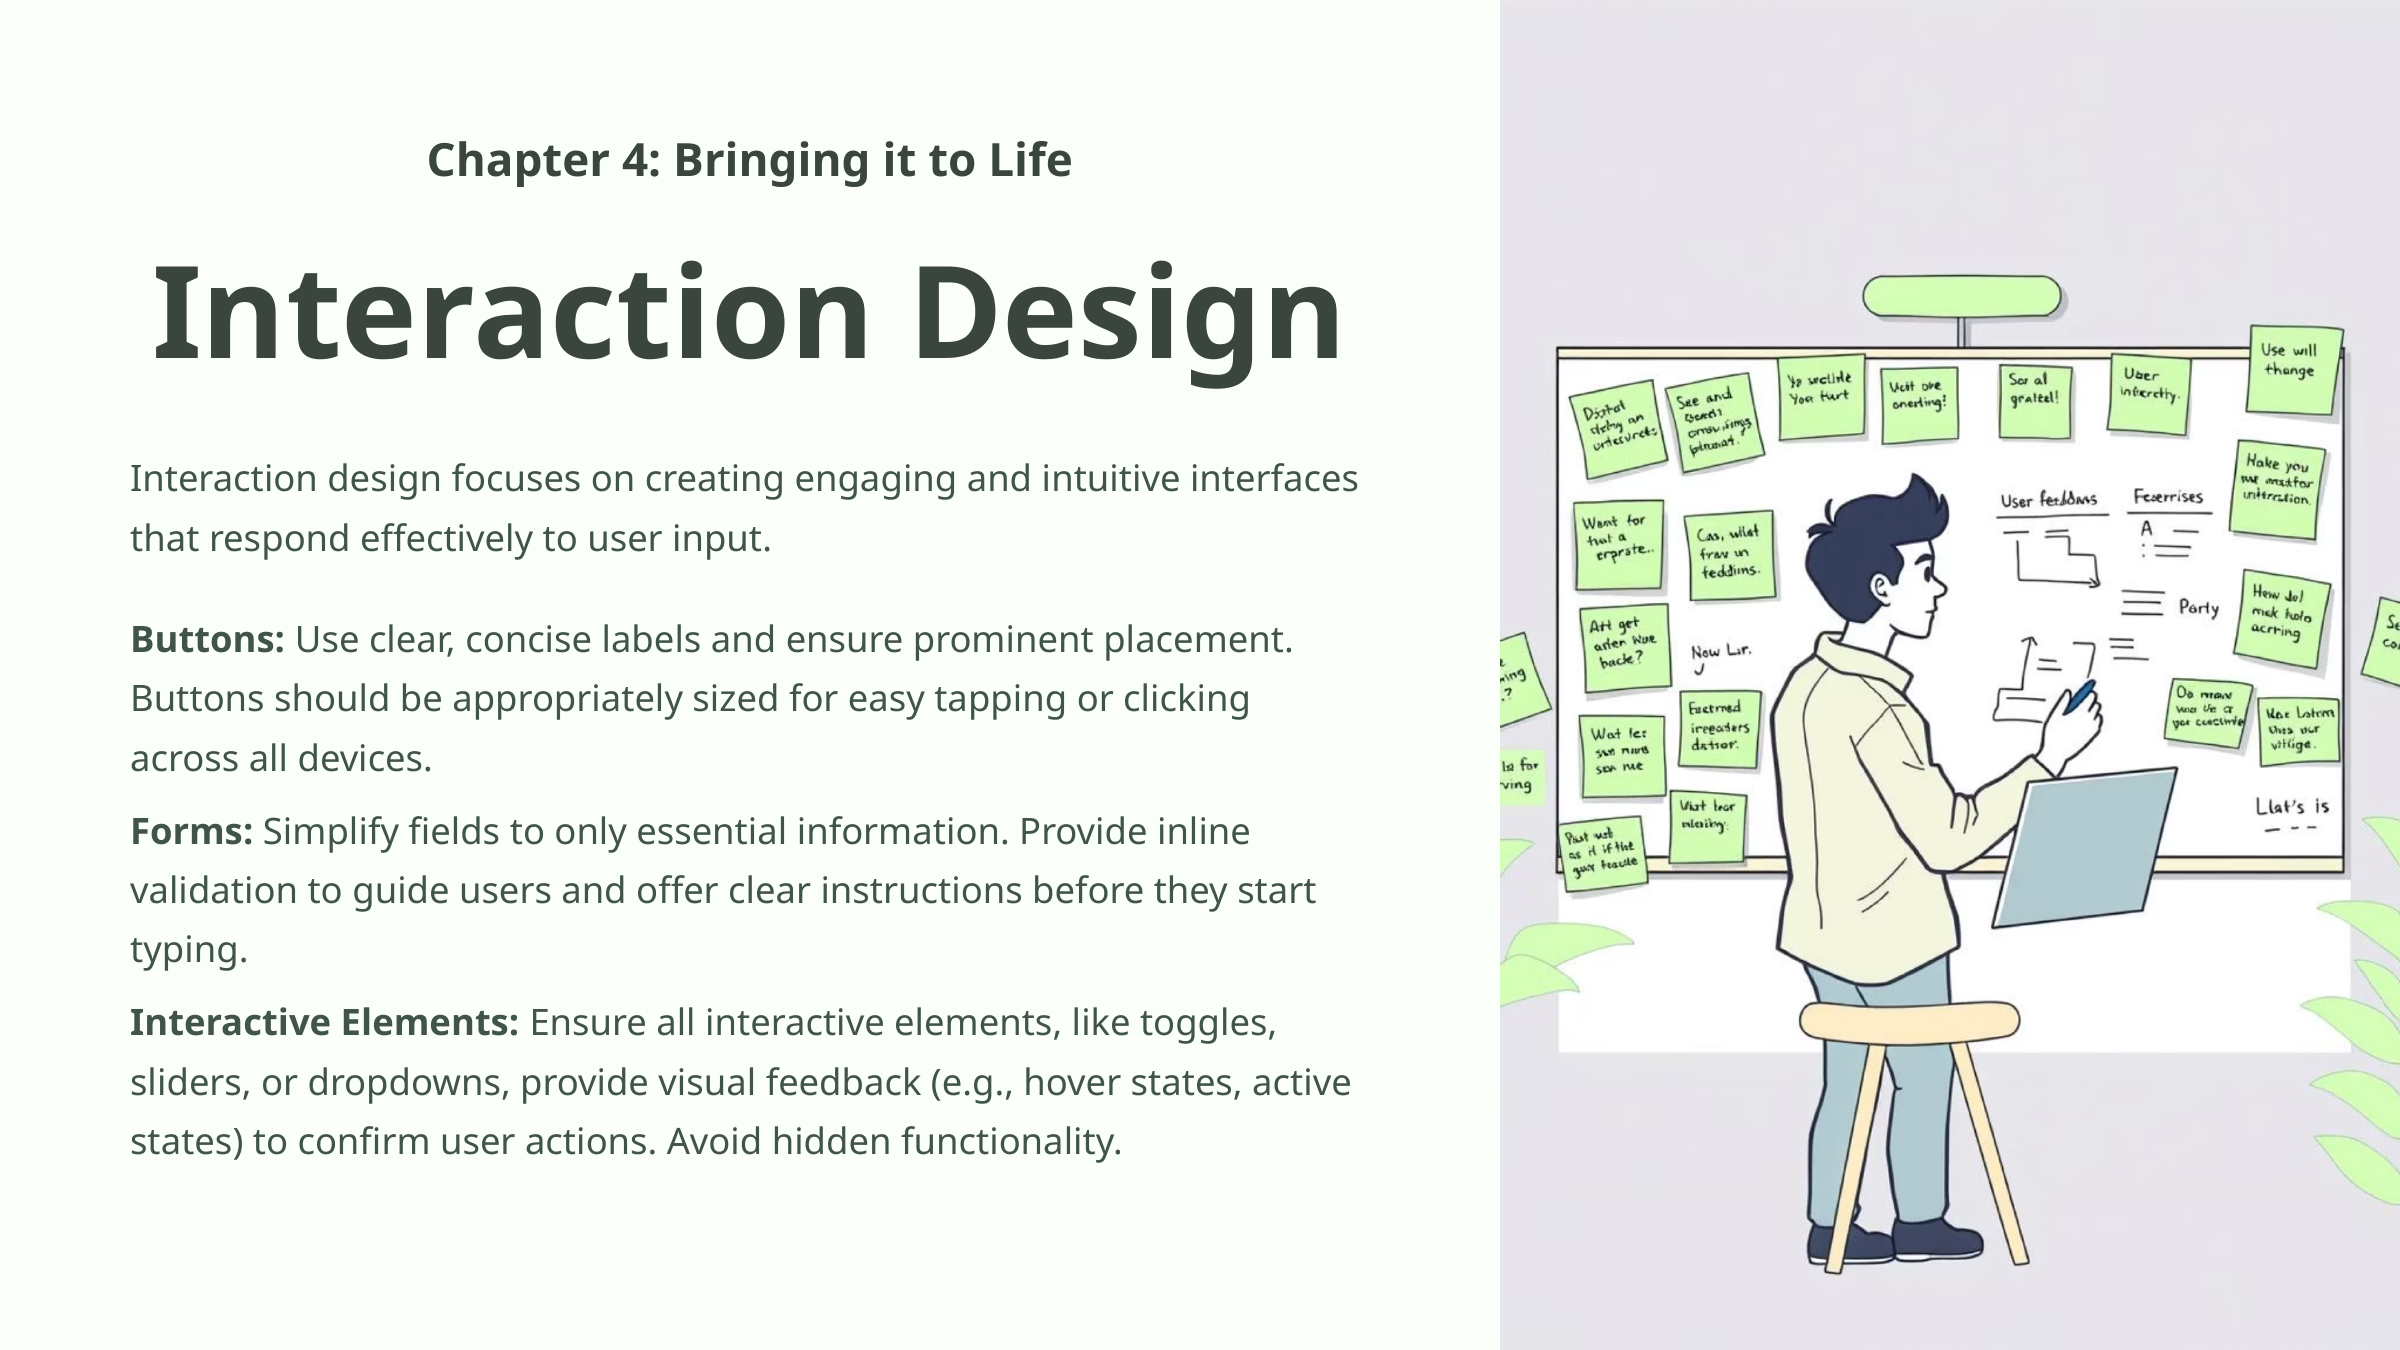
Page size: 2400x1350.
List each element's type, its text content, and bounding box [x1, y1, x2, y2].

text_box Interaction design focuses on creating engaging and intuitive interfaces that respond effectively to user input. [130, 439, 1370, 559]
text_box Buttons: Use clear, concise labels and ensure prominent placement. Buttons should be appropriately sized for easy tapping or clicking across all devices. [130, 600, 1370, 780]
text_box Chapter 4: Bringing it to Life [413, 128, 1087, 187]
text_box Interaction Design [130, 223, 1370, 384]
text_box Interactive Elements: Ensure all interactive elements, like toggles, sliders, or dropdowns, provide visual feedback (e.g., hover states, active states) to confirm user actions. Avoid hidden functionality. [130, 983, 1370, 1222]
picture [1499, 0, 2400, 1350]
text_box Forms: Simplify fields to only essential information. Provide inline validation to guide users and offer clear instructions before they start typing. [130, 792, 1370, 971]
